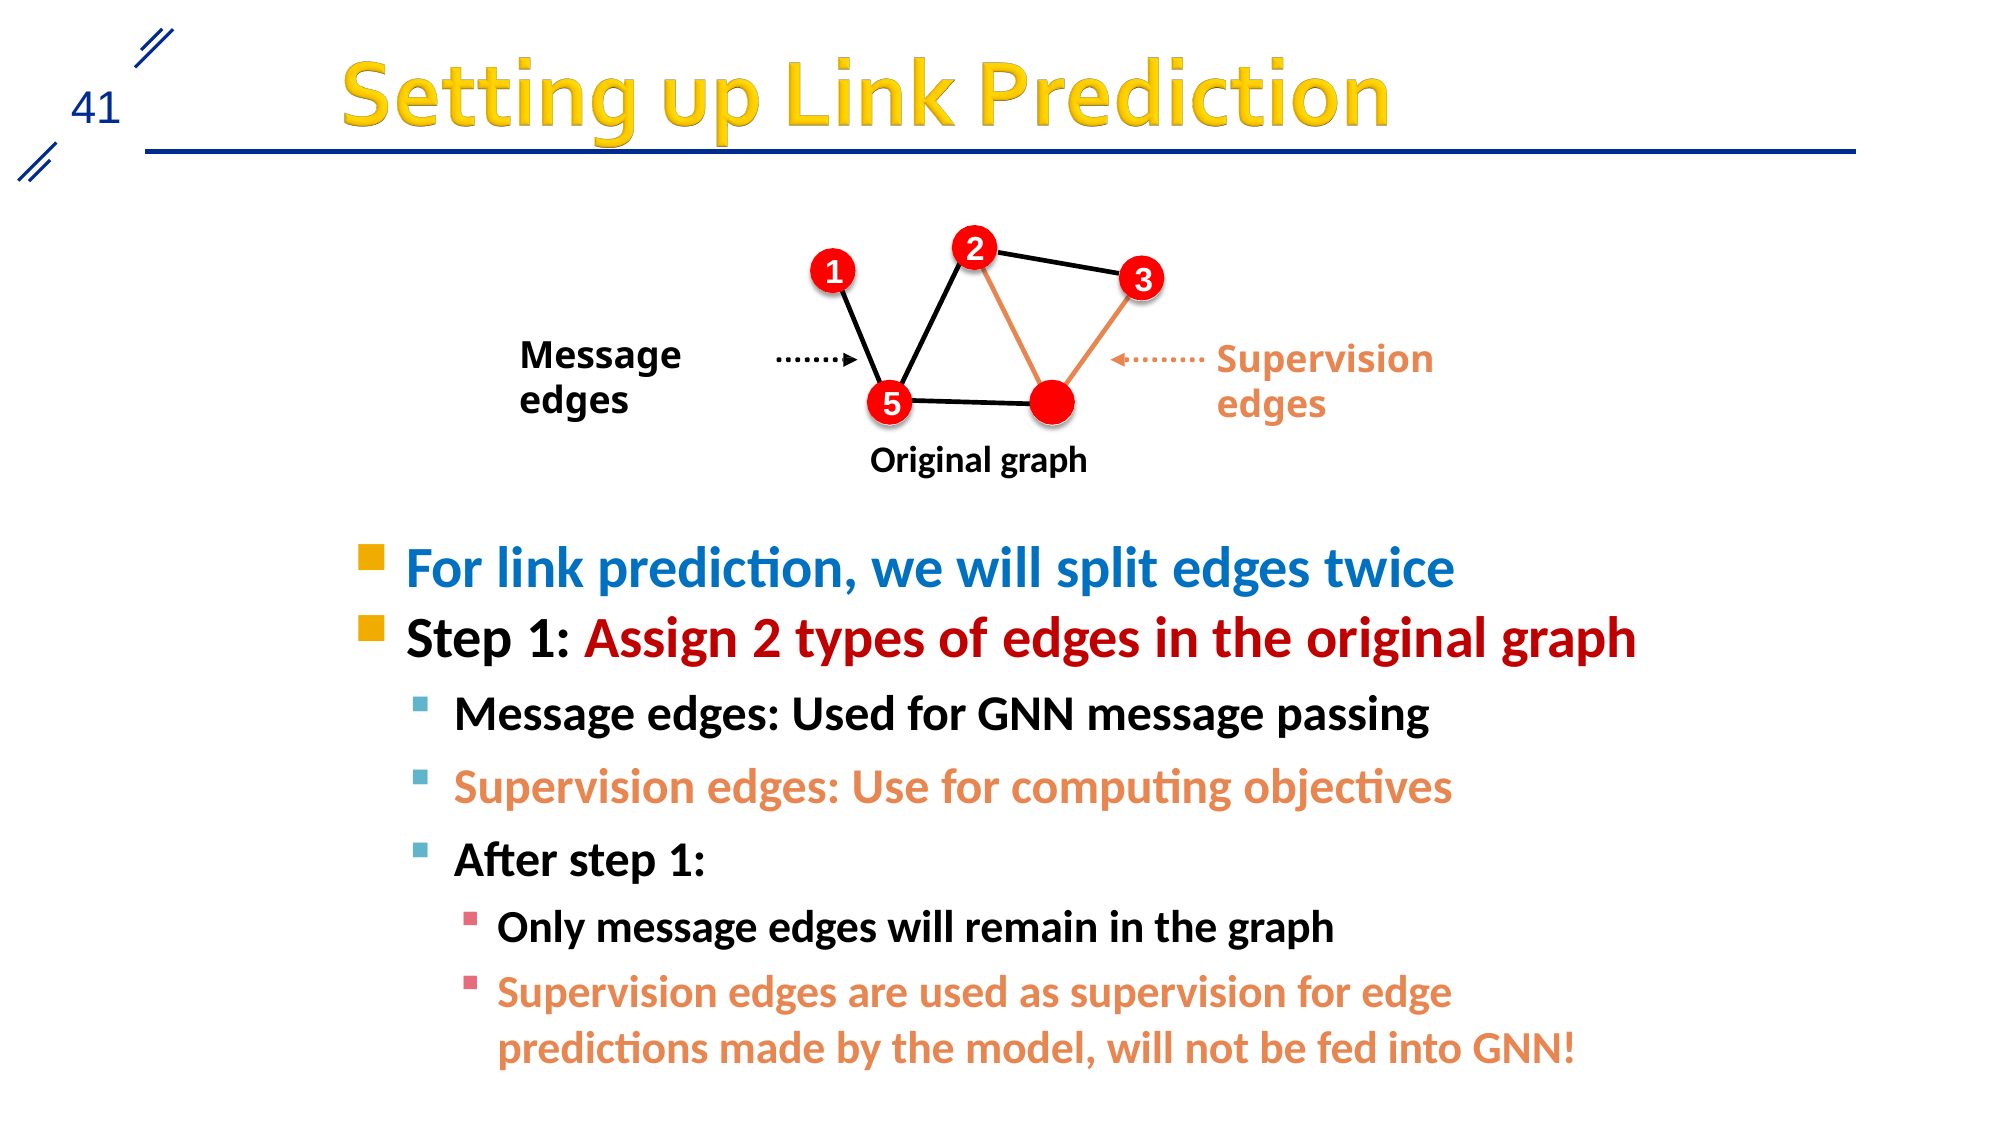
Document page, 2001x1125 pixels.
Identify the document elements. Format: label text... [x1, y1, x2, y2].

text_box Message edges [517, 329, 767, 422]
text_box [776, 352, 1205, 367]
text_box 5 4 Original graph For link prediction, we will split edges twice Step 1: Assign 2 types of edges in the original graph Message edges: Used for GNN message passing Supervision edges: Use for computing objectives After step 1: Only message edges will remain in the graph Supervision edges are used as supervision for edge predictions made by the model, will not be fed into GNN! [351, 368, 1649, 1073]
picture [343, 56, 1388, 149]
text_box Supervision edges [1214, 332, 1513, 425]
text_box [803, 222, 1171, 352]
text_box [803, 367, 1171, 436]
